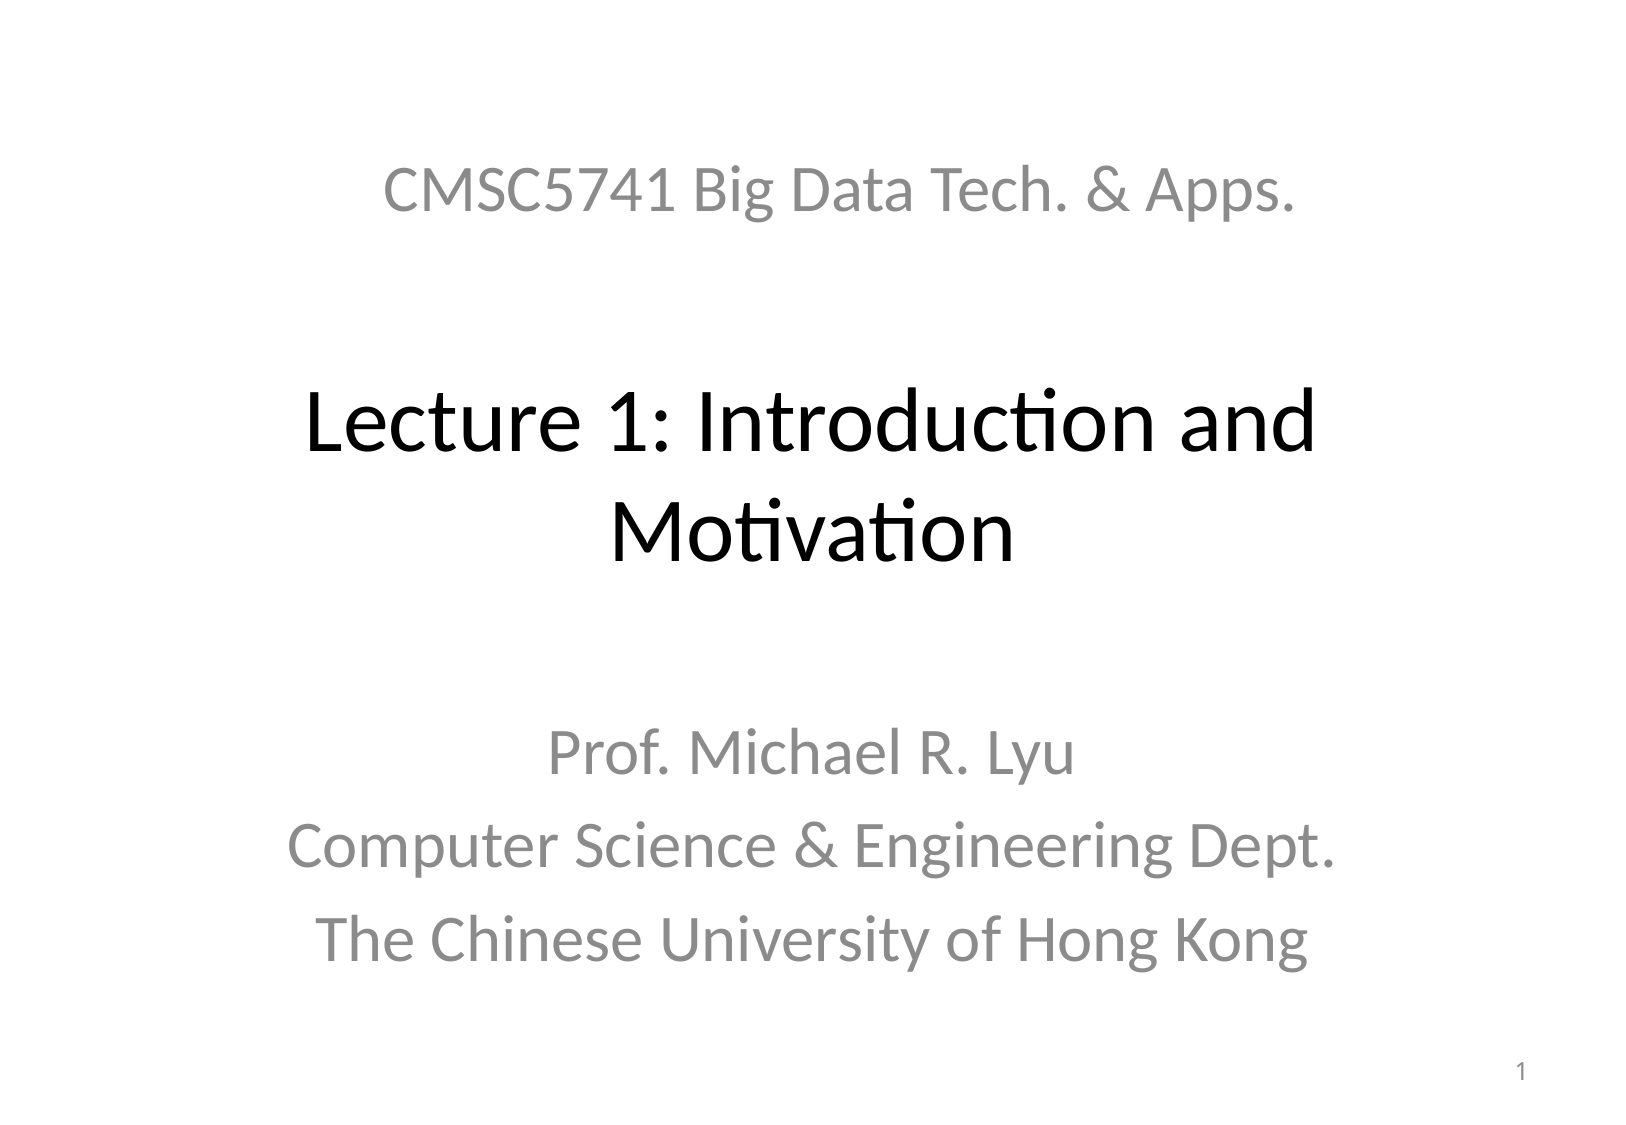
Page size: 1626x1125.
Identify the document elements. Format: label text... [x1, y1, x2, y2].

subtitle Prof. Michael R. Lyu Computer Science & Engineering Dept. The Chinese University of Hong Kong [243, 700, 1382, 988]
text_box CMSC5741 Big Data Tech. & Apps. [271, 137, 1410, 256]
title Lecture 1: Introduction and Motivation [121, 349, 1504, 591]
slide_number 1 [1164, 1042, 1544, 1103]
